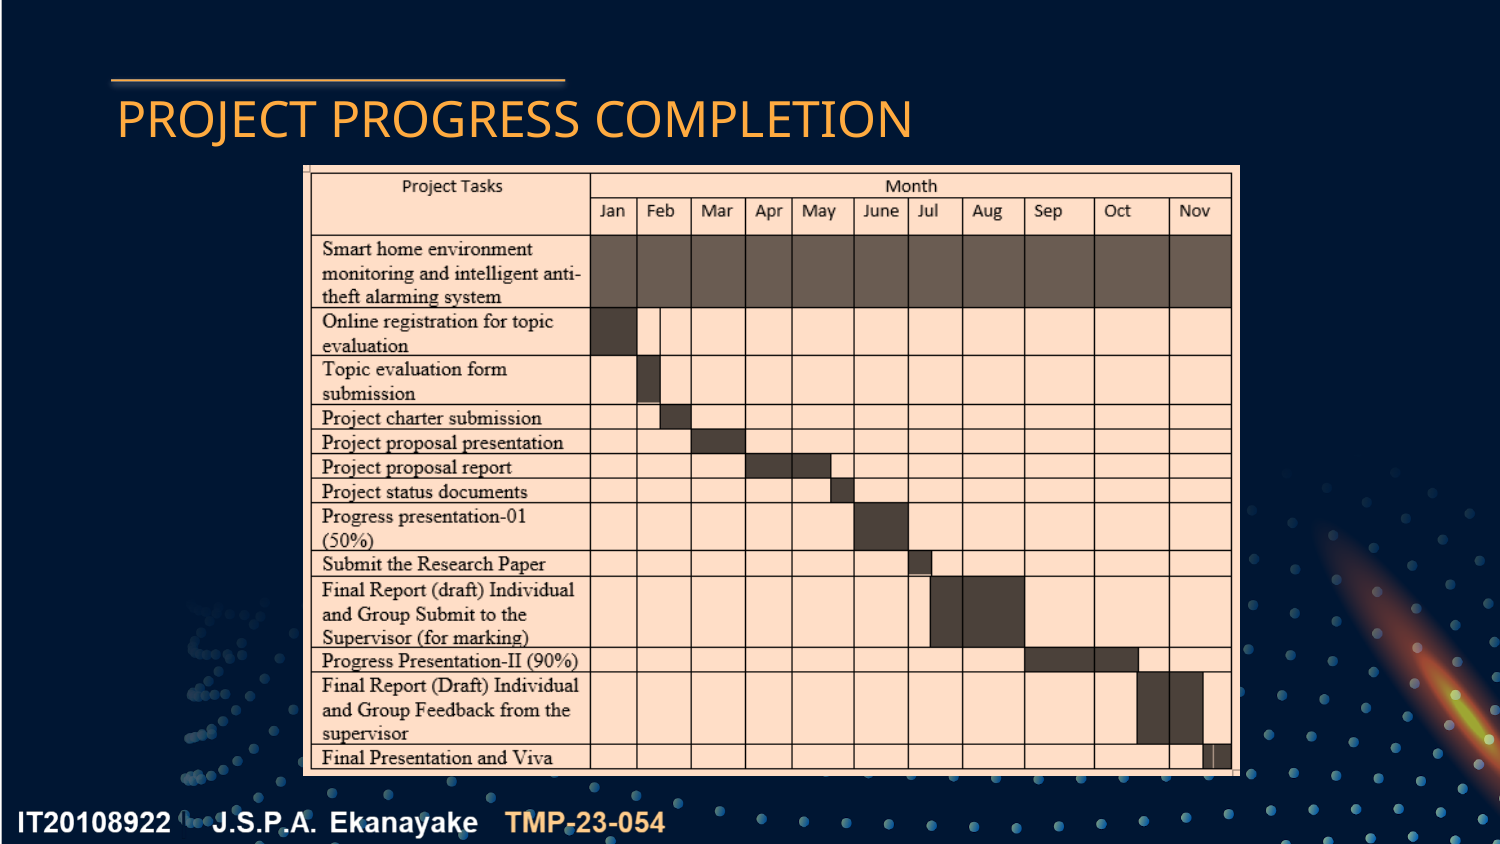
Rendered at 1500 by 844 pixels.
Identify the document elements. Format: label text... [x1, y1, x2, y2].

title PROJECT PROGRESS COMPLETION [101, 72, 1166, 228]
picture [0, 0, 1500, 844]
